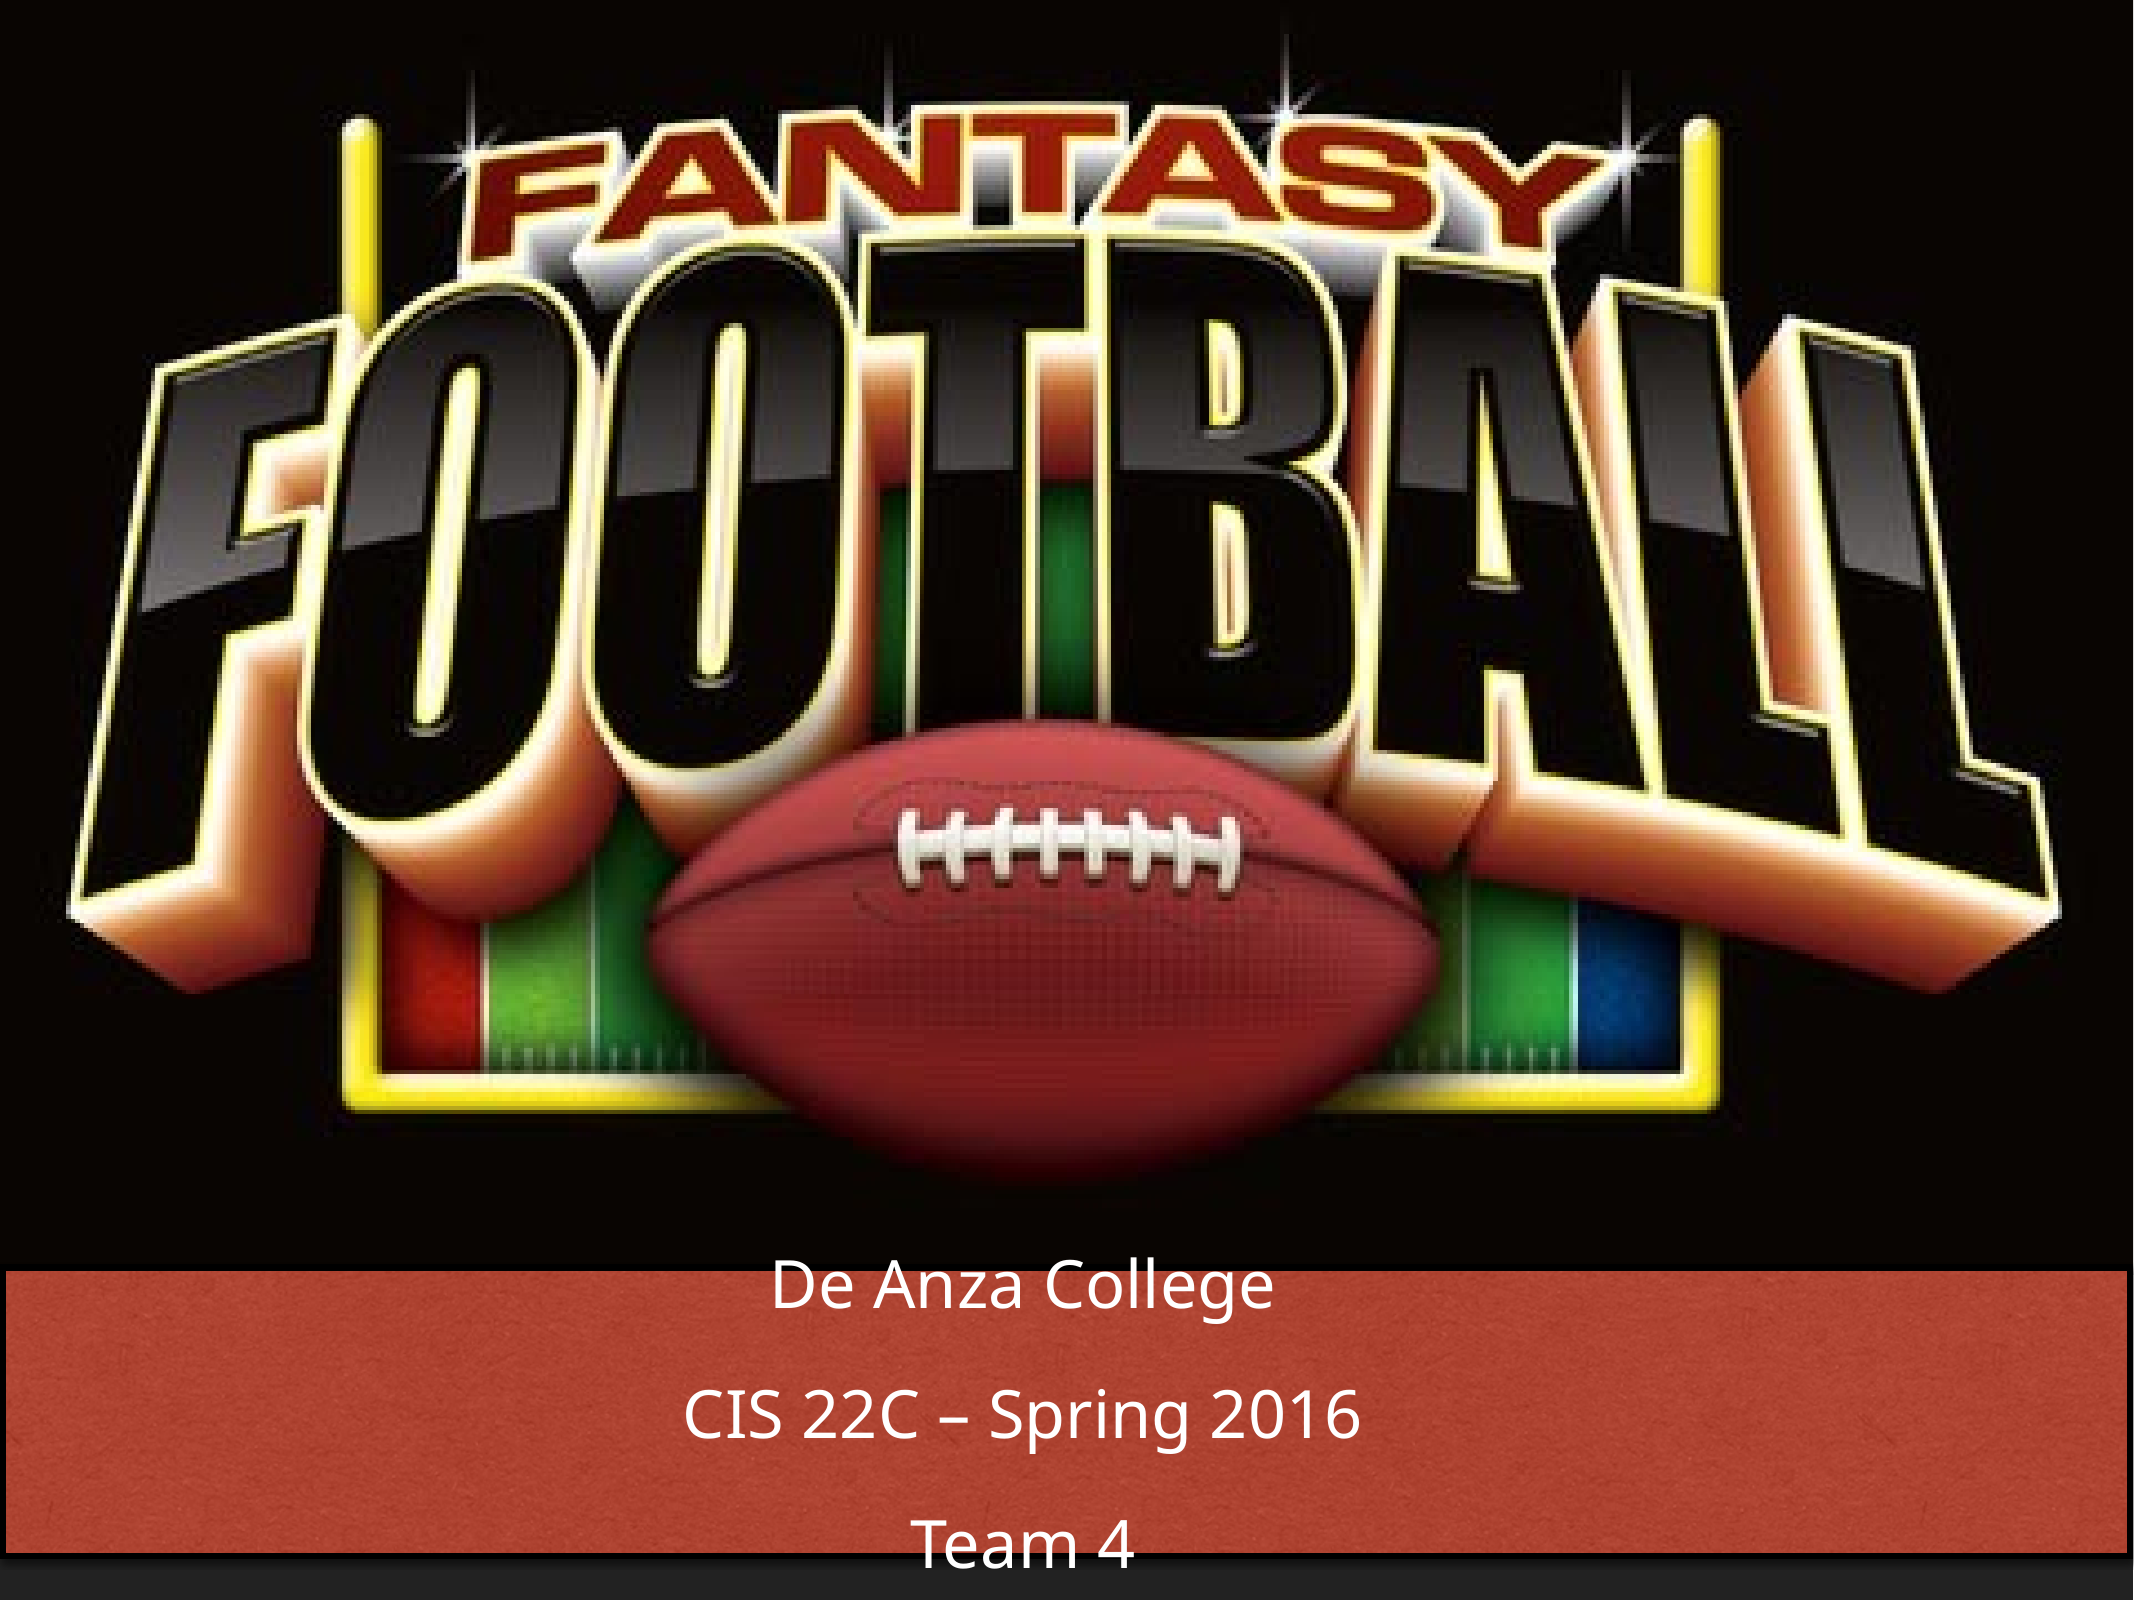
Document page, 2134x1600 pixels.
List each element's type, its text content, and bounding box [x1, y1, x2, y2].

text_box [3, 1276, 674, 1556]
text_box De Anza College CIS 22C – Spring 2016 Team 4 [674, 1276, 1372, 1591]
picture [0, 0, 2134, 1276]
text_box [1372, 1276, 2131, 1556]
